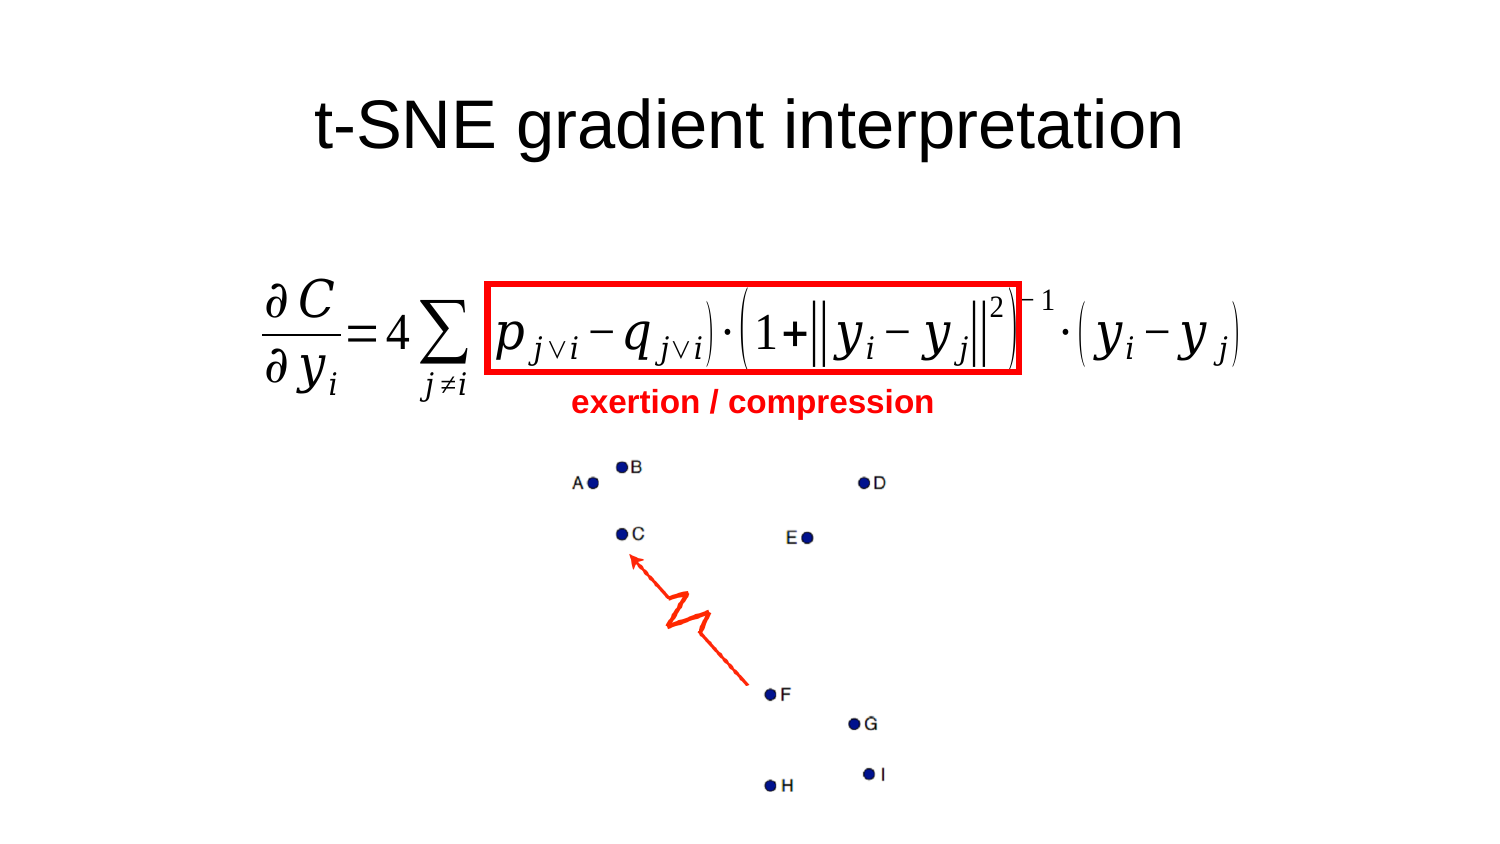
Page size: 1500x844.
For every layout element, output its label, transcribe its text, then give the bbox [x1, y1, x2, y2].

title t-SNE gradient interpretation [103, 44, 1397, 208]
picture [430, 311, 1070, 806]
text_box [486, 283, 1020, 311]
